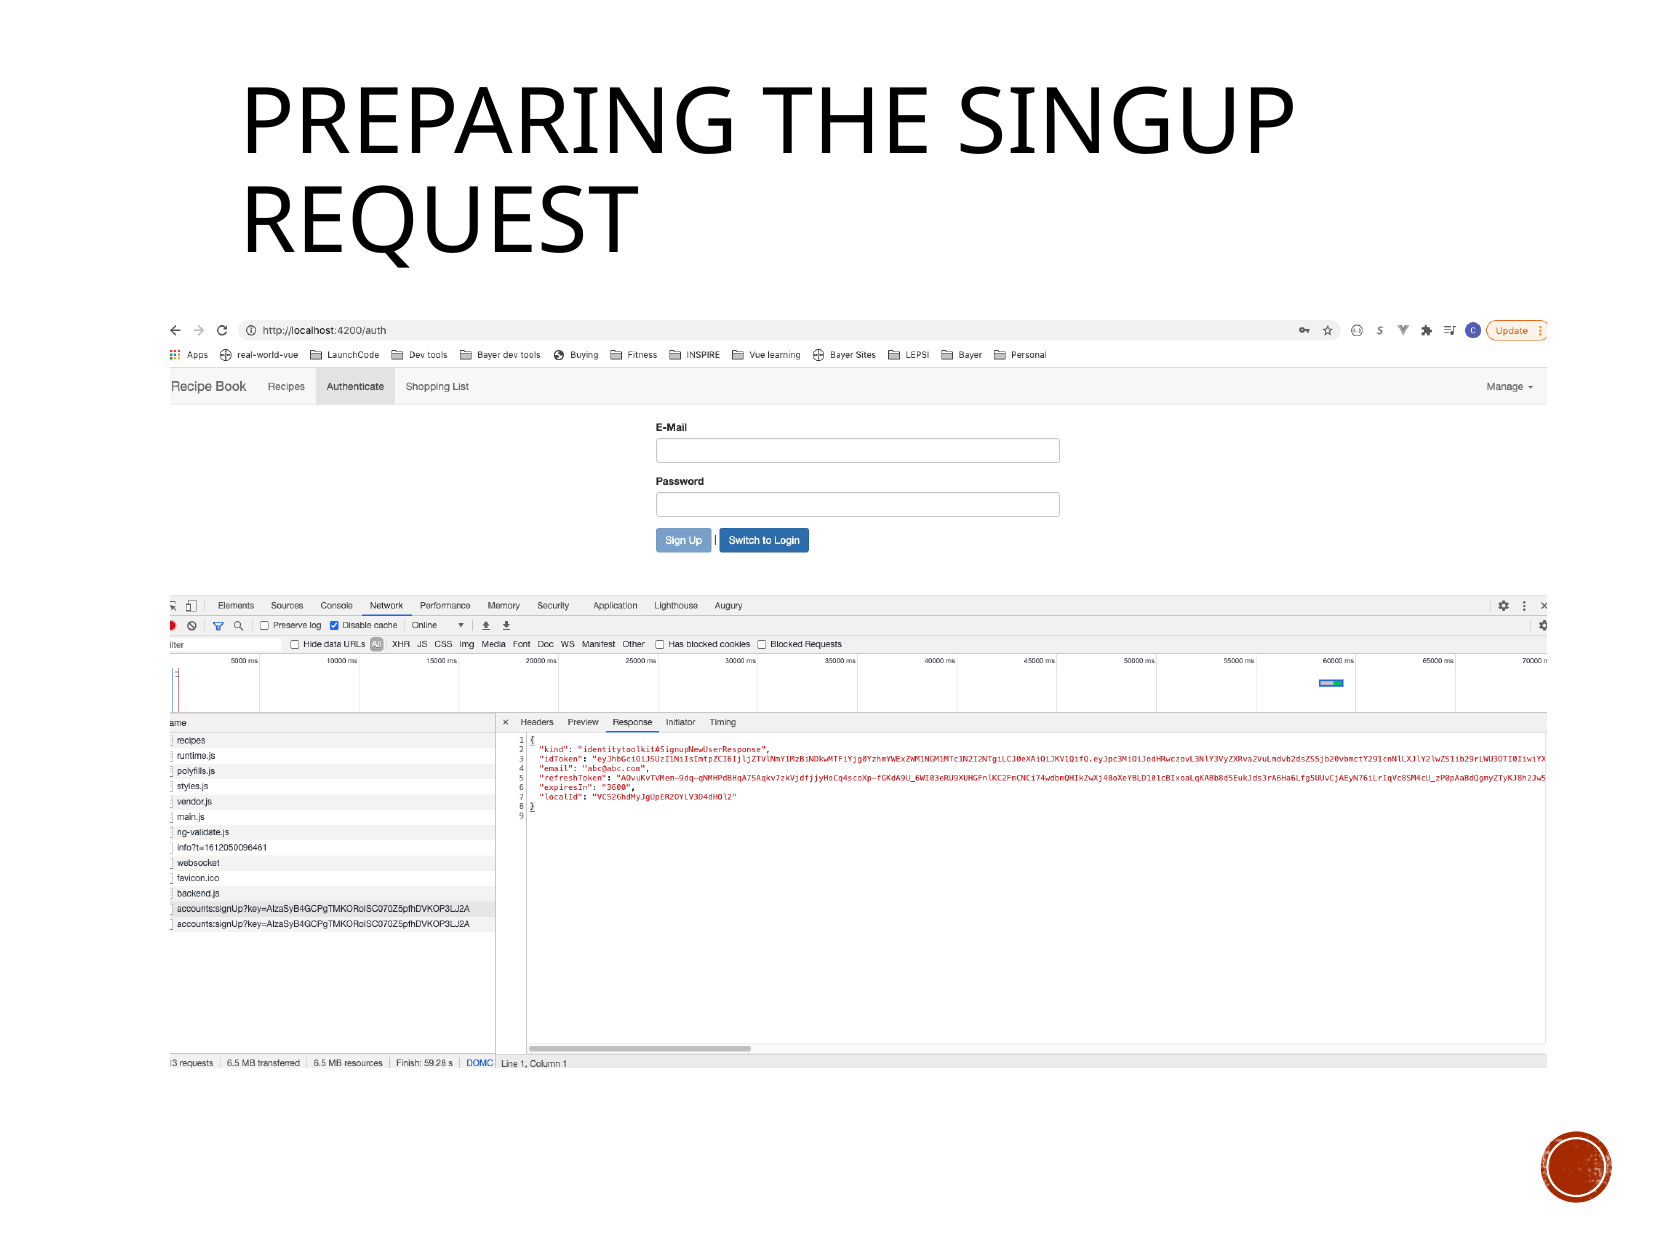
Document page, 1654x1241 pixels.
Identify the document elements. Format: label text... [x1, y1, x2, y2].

title PREPARING THE SINGUP REQUEST [224, 66, 1495, 282]
picture [170, 319, 1547, 1068]
